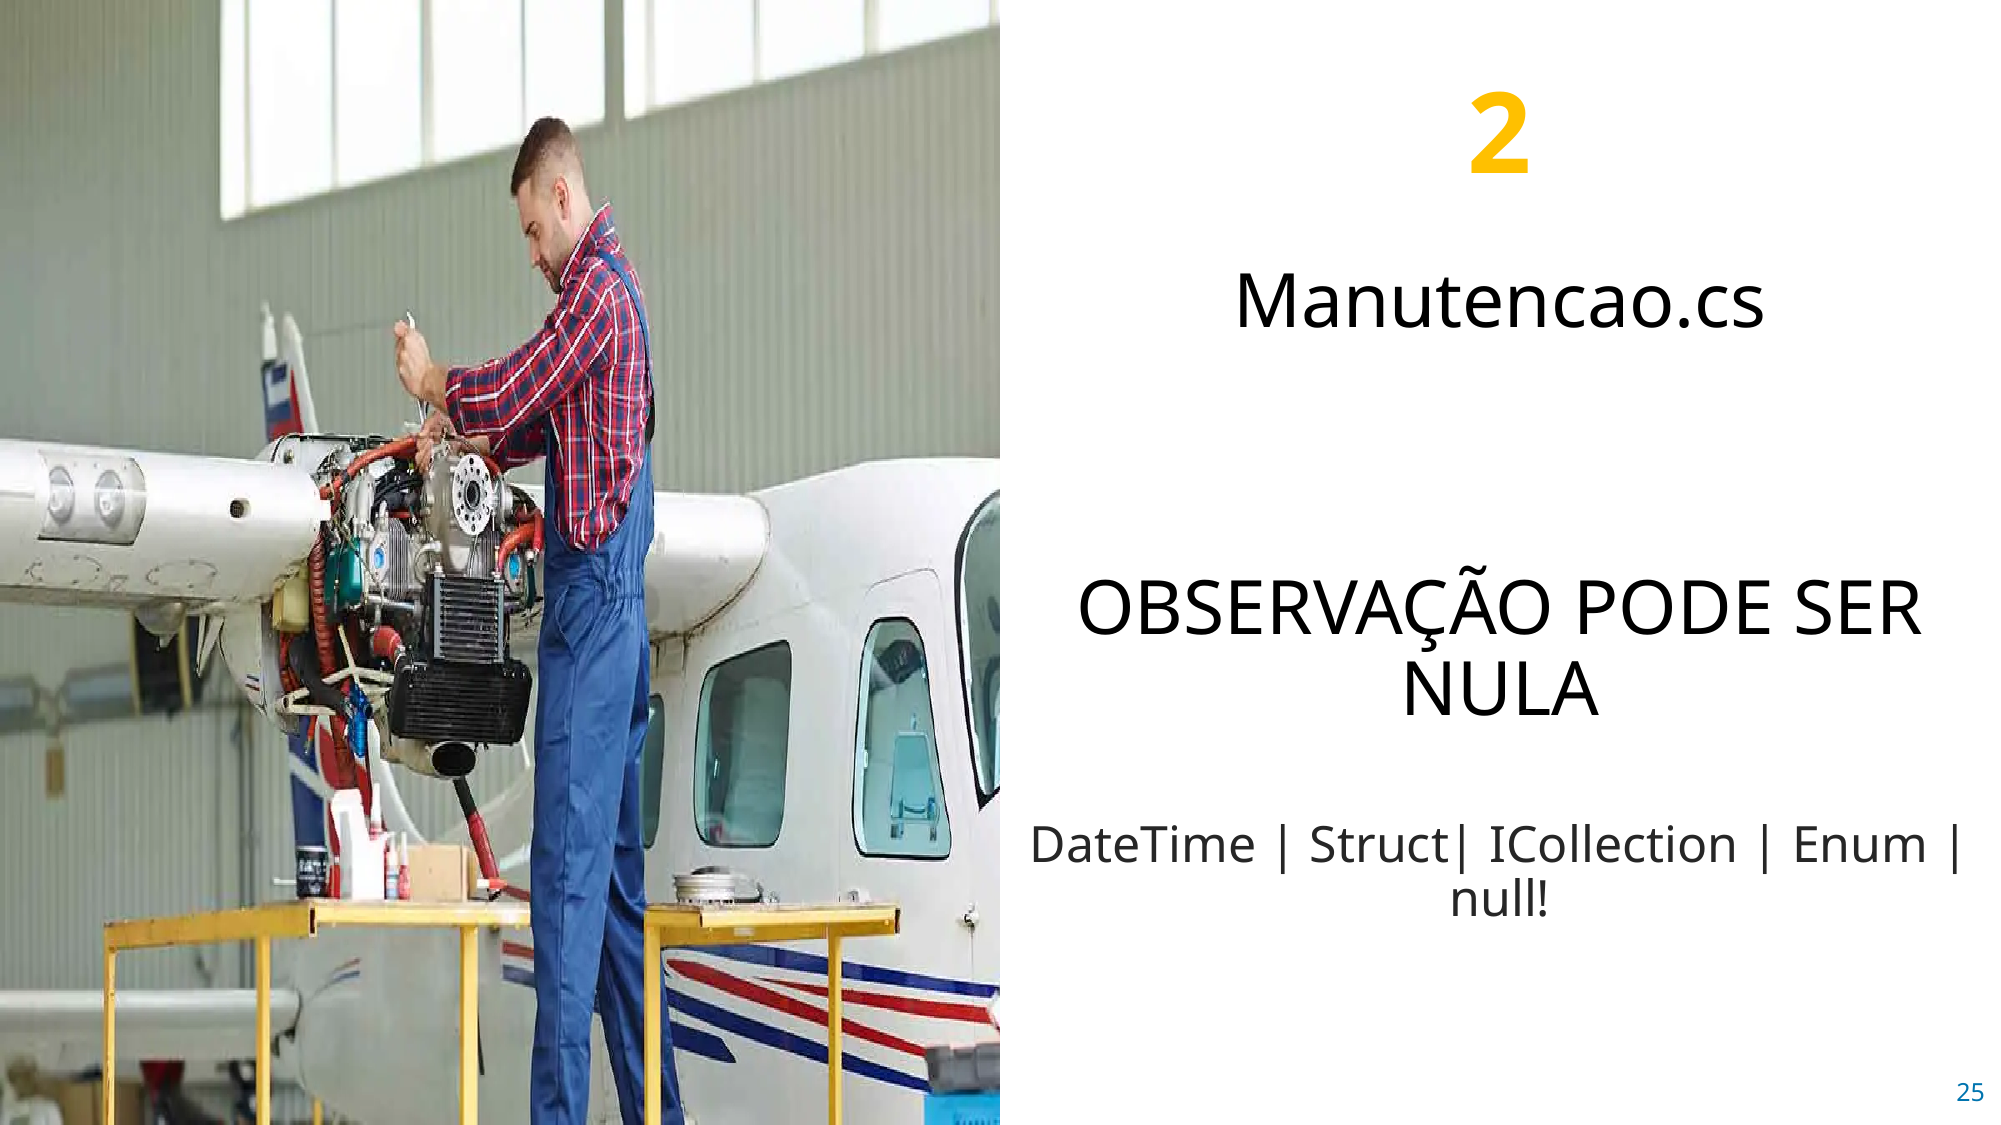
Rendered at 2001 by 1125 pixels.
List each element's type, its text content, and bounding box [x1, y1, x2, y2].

slide_number 25 [1914, 1063, 2000, 1124]
list Manutencao.cs [1000, 254, 2000, 352]
picture [0, 0, 1000, 1125]
list OBSERVAÇÃO PODE SER NULA DateTime | Struct| ICollection | Enum | null! [1000, 561, 2000, 884]
list 2 [1304, 68, 1695, 207]
